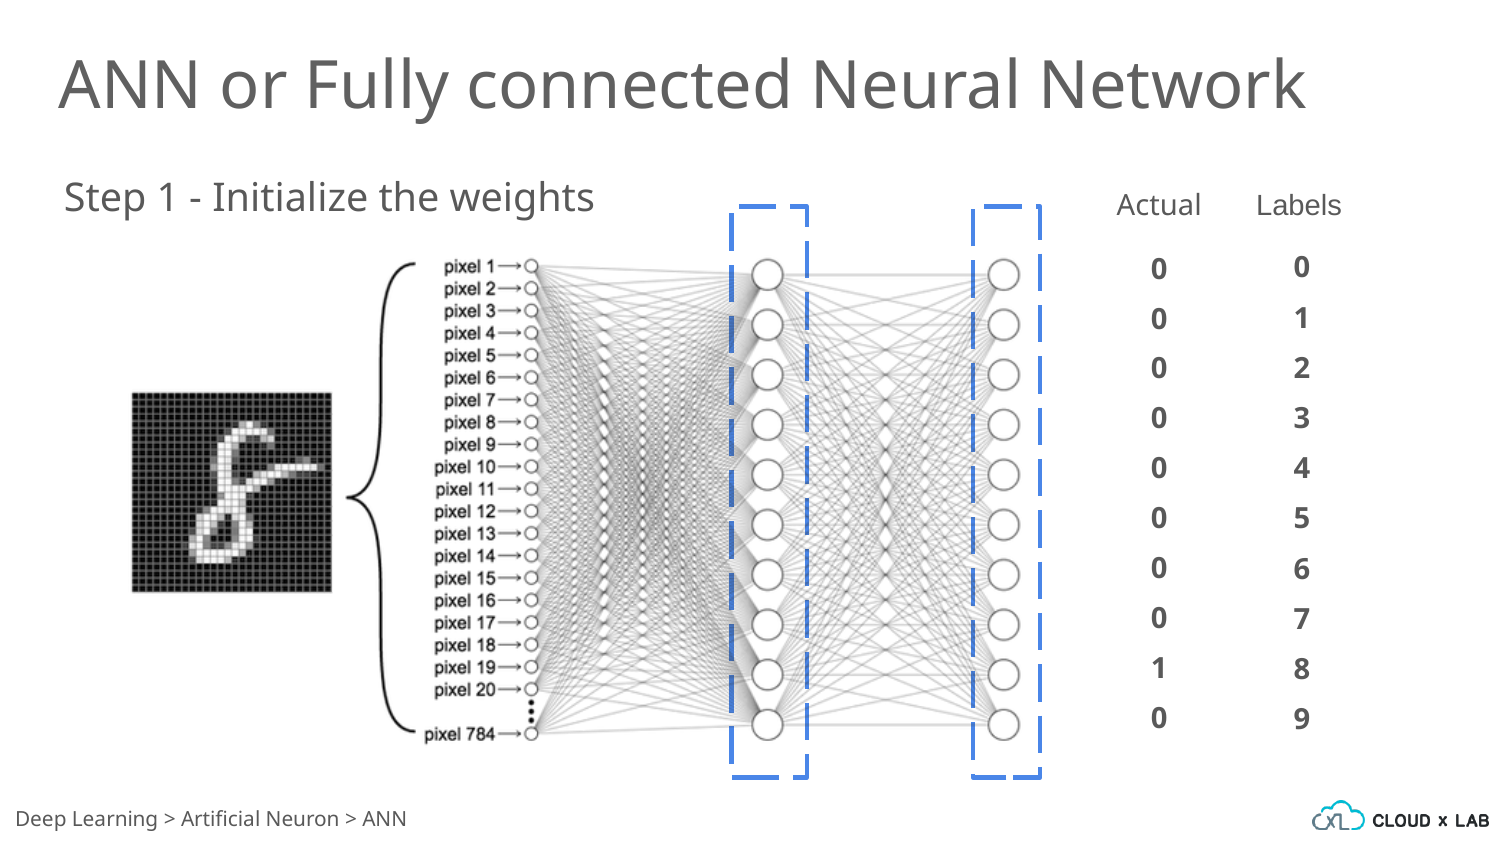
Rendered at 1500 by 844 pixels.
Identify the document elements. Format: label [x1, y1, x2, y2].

text_box [58, 36, 1442, 138]
text_box [731, 754, 807, 778]
text_box [1084, 236, 1234, 748]
picture [1312, 800, 1490, 830]
text_box [58, 142, 1373, 255]
text_box [1278, 235, 1321, 749]
text_box [0, 790, 498, 836]
picture [128, 255, 1041, 754]
text_box [972, 754, 1040, 778]
